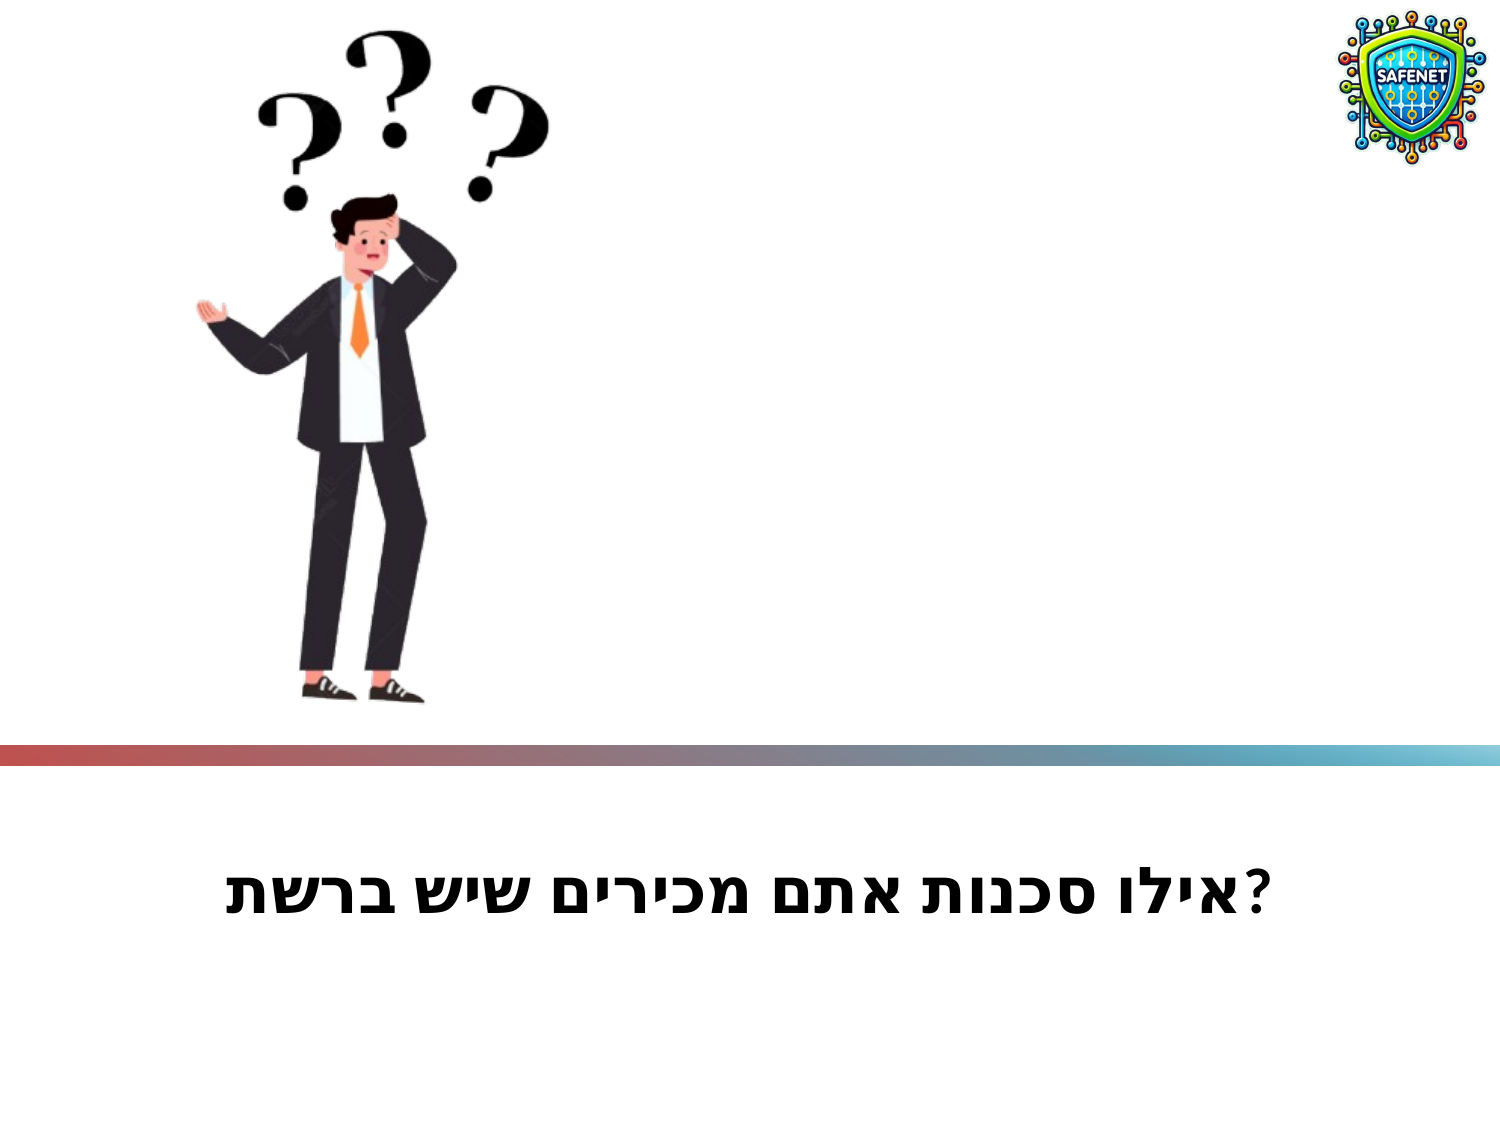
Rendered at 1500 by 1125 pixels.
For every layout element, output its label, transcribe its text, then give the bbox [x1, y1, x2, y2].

text_box אילו סכנות אתם מכירים שיש ברשת? [187, 806, 1313, 936]
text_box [0, 745, 1500, 766]
picture [0, 0, 751, 745]
picture [1327, 0, 1500, 175]
